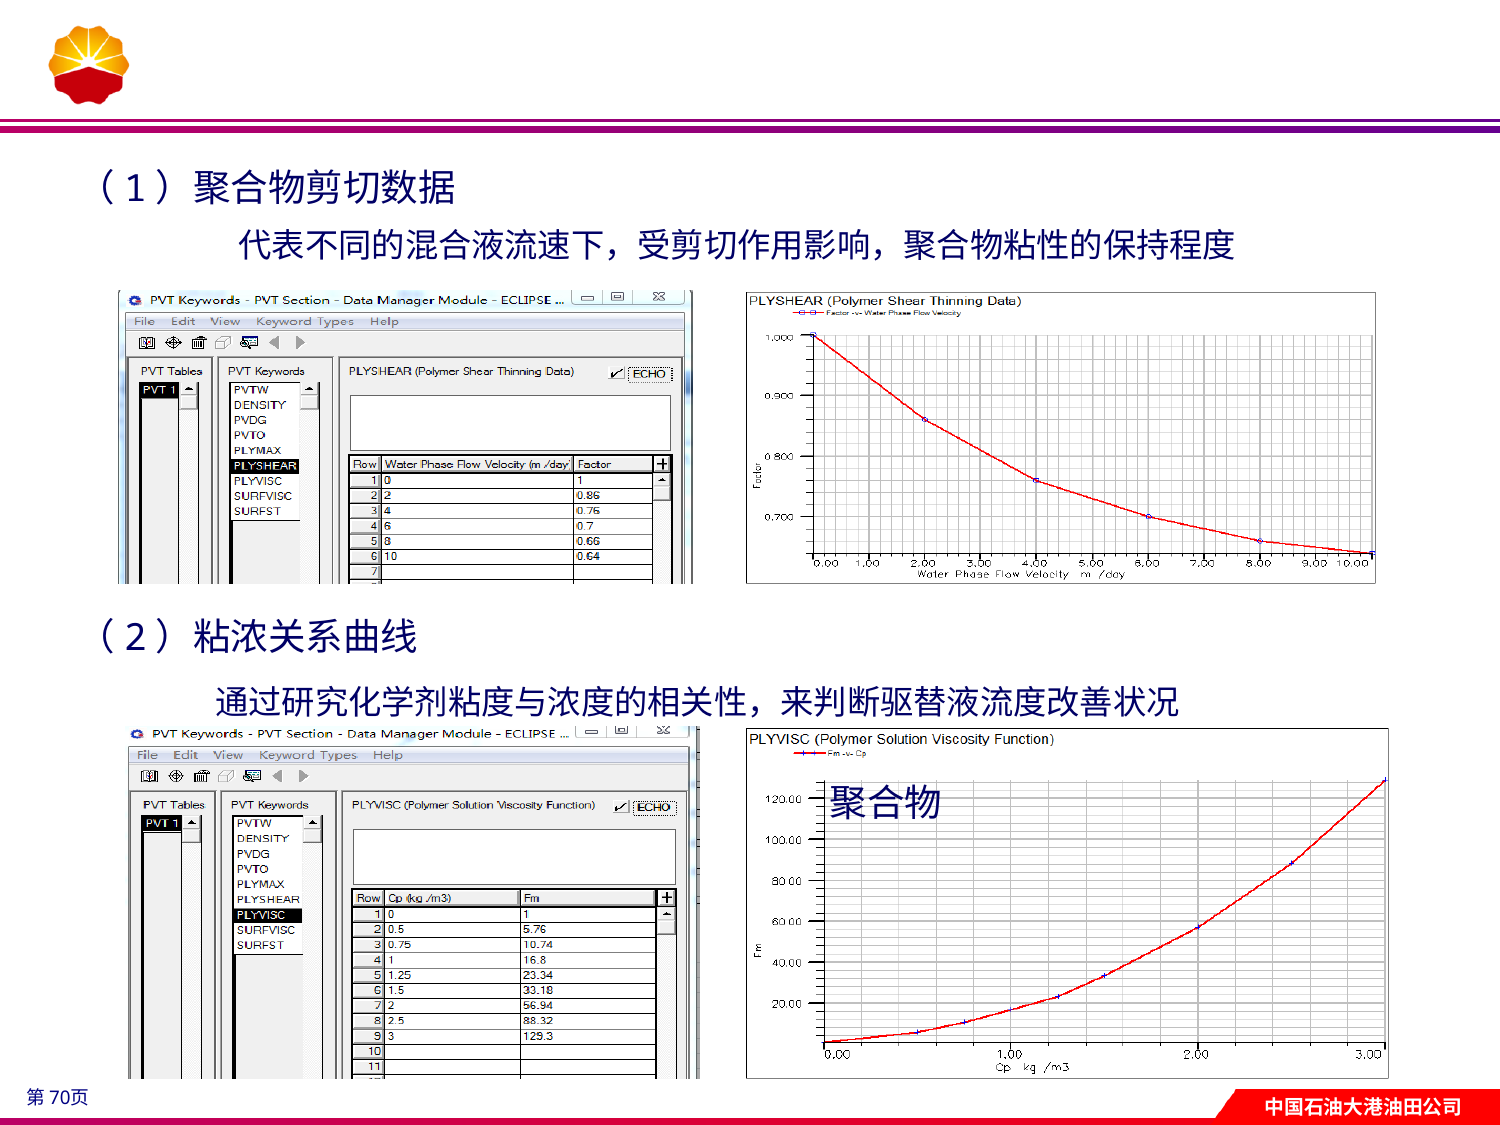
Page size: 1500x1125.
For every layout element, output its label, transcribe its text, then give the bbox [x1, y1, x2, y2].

text_box 通过研究化学剂粘度与浓度的相关性，来判断驱替液流度改善状况 [125, 654, 1420, 729]
picture [125, 726, 700, 1080]
text_box （1）聚合物剪切数据 [62, 134, 471, 217]
picture [118, 290, 693, 584]
picture [1206, 1088, 1500, 1125]
text_box 代表不同的混合液流速下，受剪切作用影响，聚合物粘性的保持程度 [148, 197, 1300, 272]
picture [744, 290, 1376, 584]
picture [744, 726, 1389, 1080]
picture [39, 25, 134, 114]
text_box （2）粘浓关系曲线 [62, 583, 433, 666]
